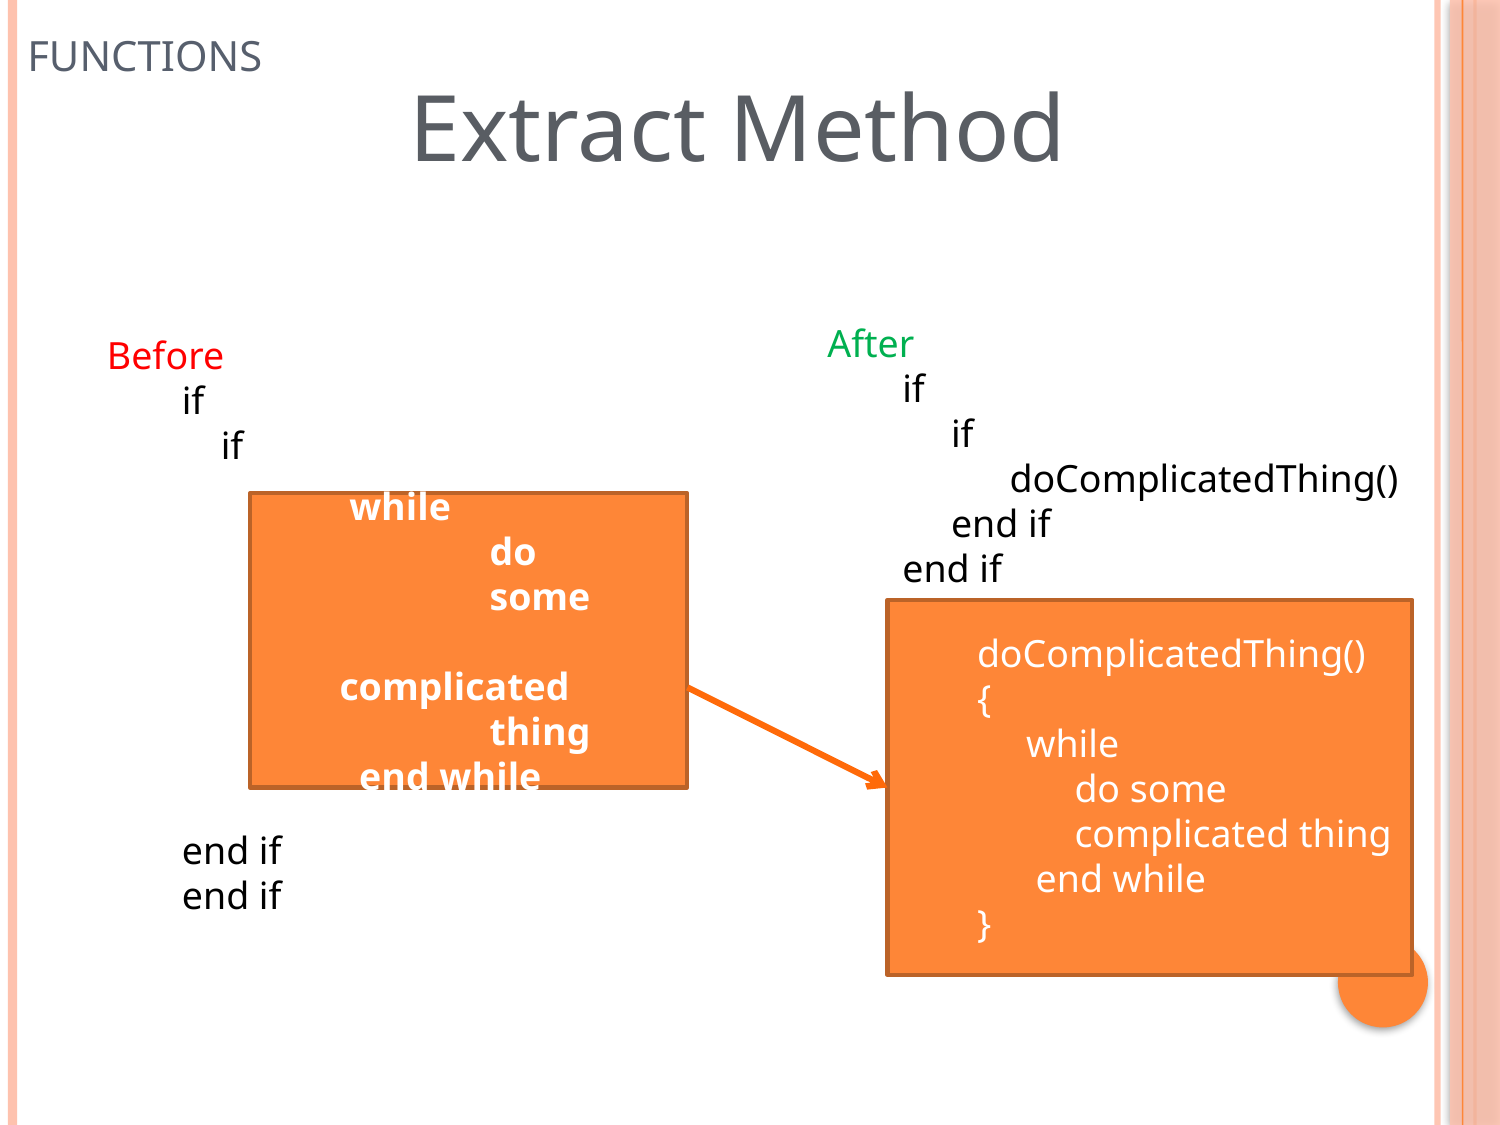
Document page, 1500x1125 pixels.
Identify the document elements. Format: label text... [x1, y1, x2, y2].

text_box Before if if end if end if [92, 324, 688, 925]
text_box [686, 686, 889, 788]
list Extract Method [0, 62, 1500, 175]
title Functions [12, 24, 1438, 62]
text_box doComplicatedThing() { while do some complicated thing end while } [885, 598, 1414, 977]
text_box After if if doComplicatedThing() end if end if [812, 312, 1463, 643]
text_box while do some complicated thing end while [248, 491, 689, 790]
